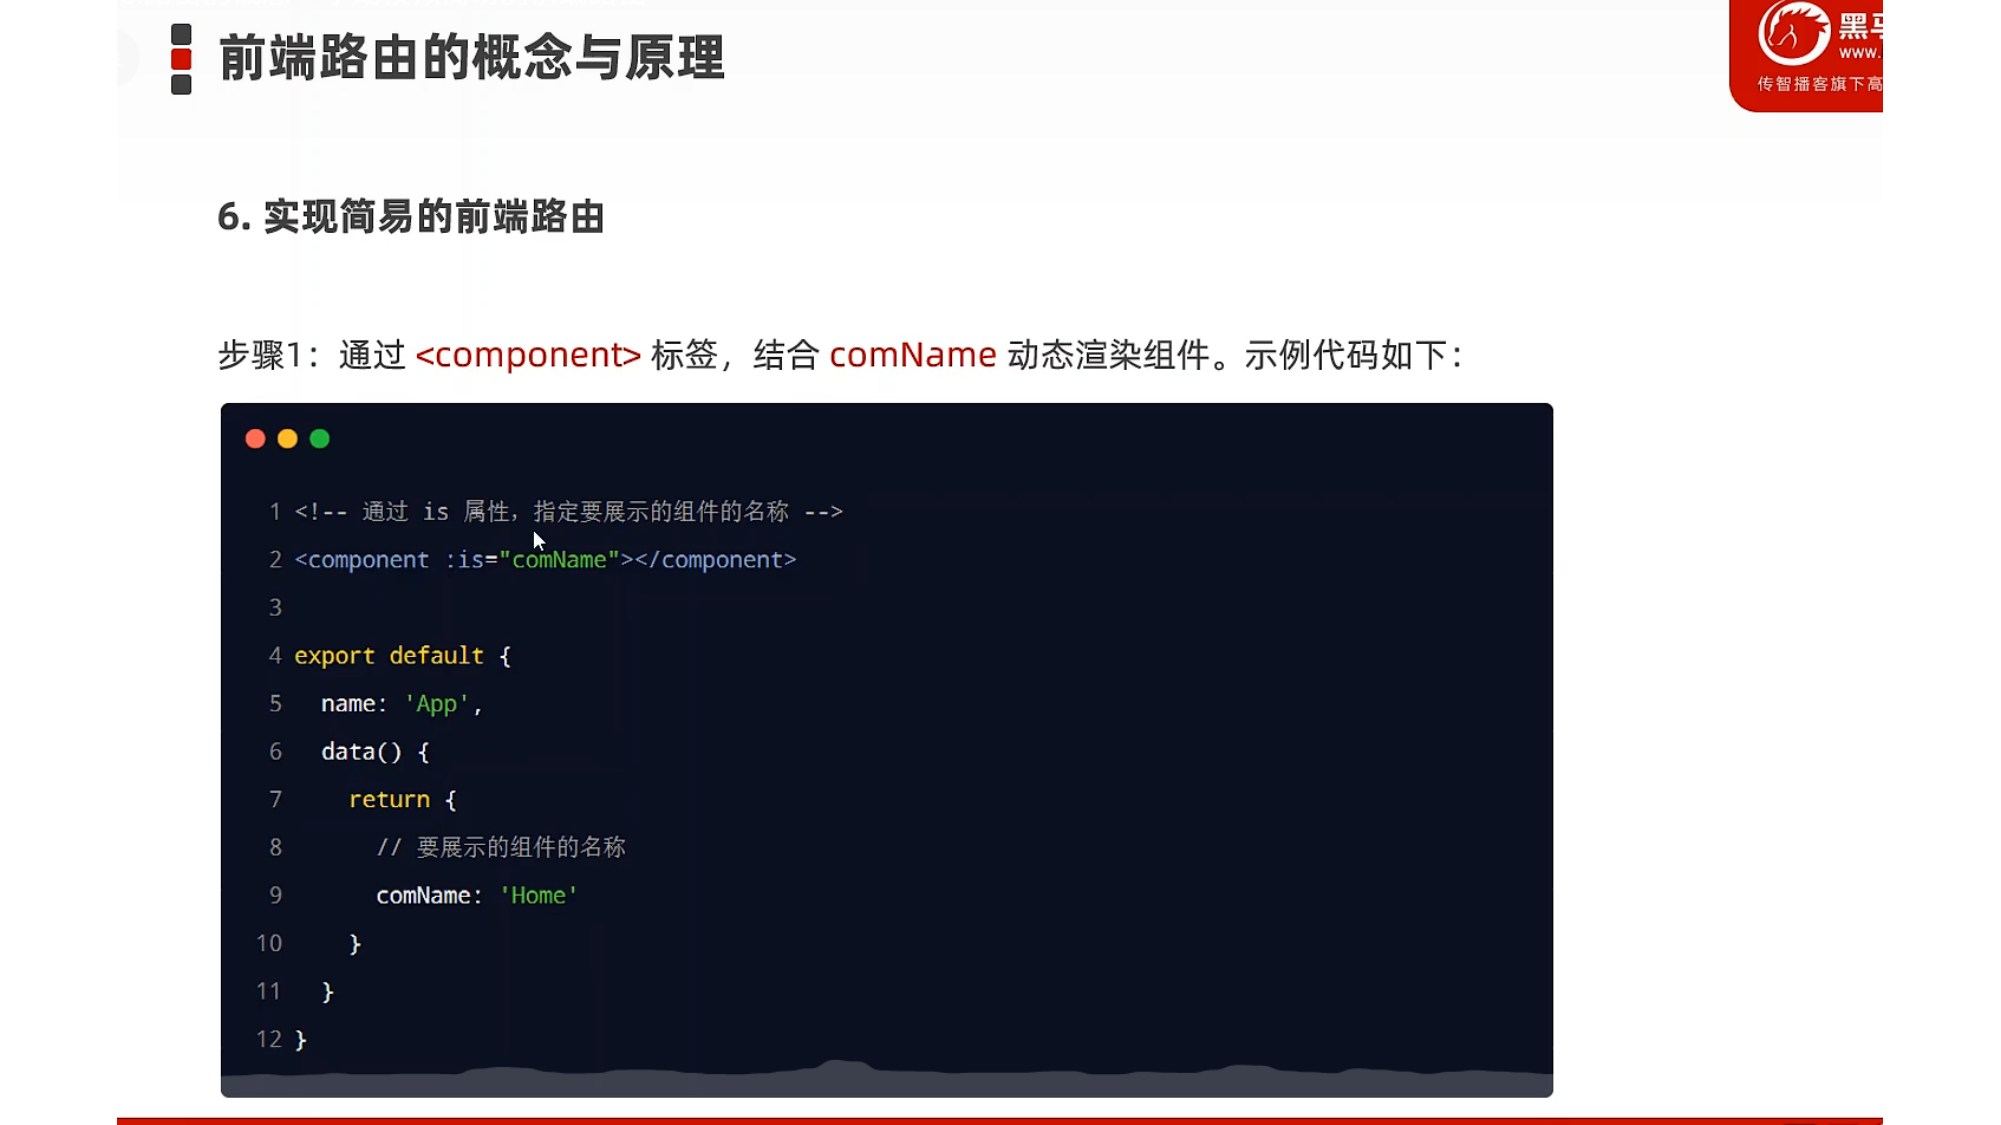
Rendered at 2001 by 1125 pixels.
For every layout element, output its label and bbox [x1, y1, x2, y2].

picture [117, 0, 1883, 1125]
